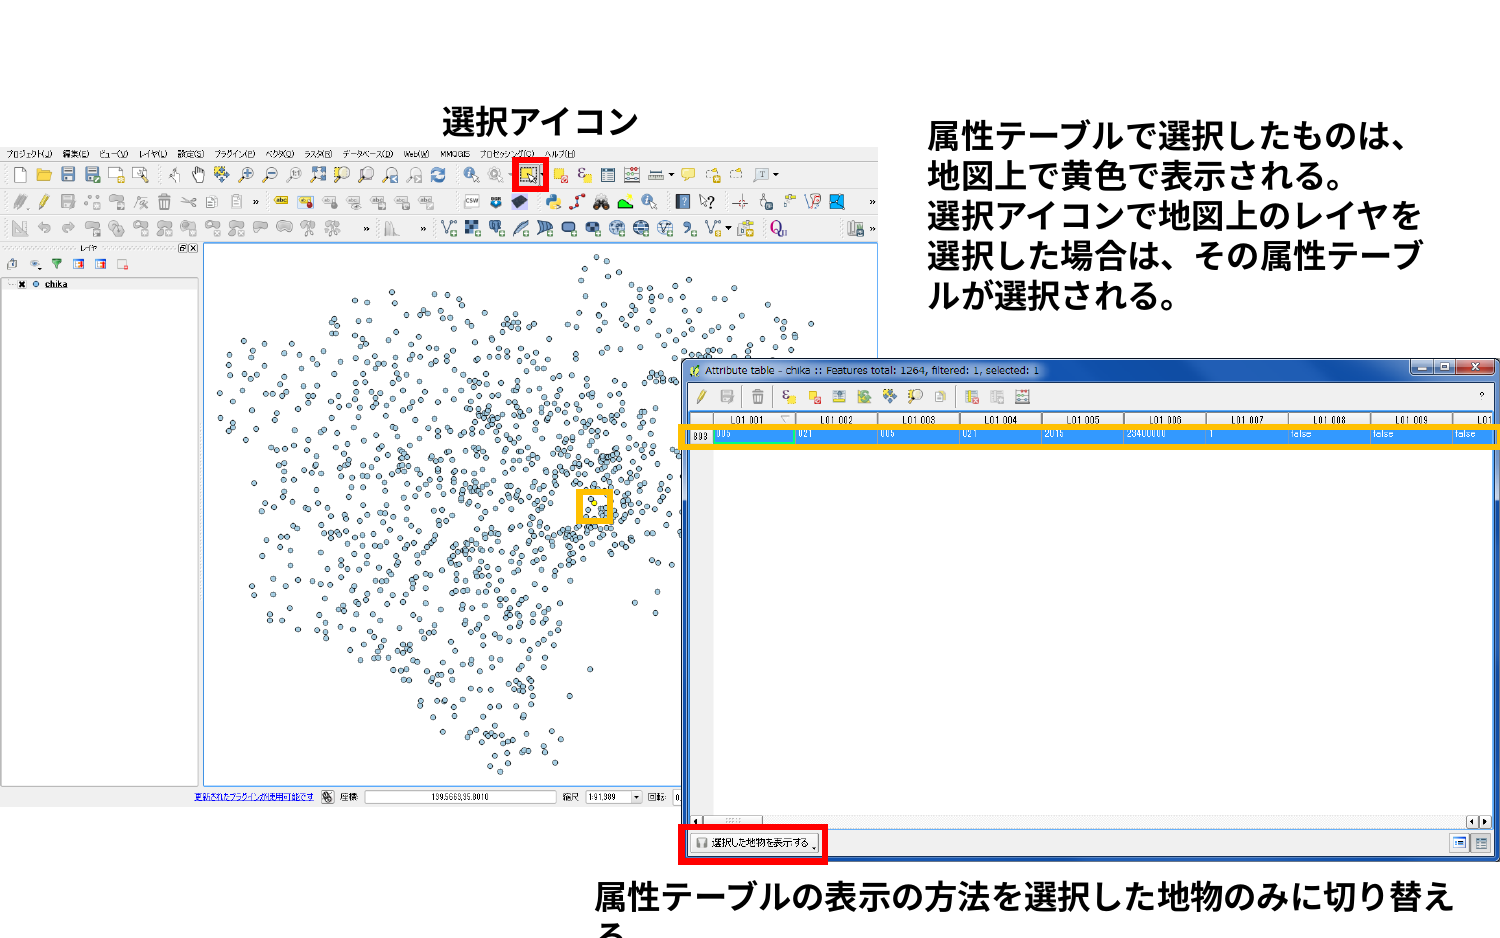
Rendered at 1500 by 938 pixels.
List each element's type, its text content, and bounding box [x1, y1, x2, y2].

text_box 属性テーブルで選択したものは、地図上で黄色で表示される。 選択アイコンで地図上のレイヤを選択した場合は、その属性テーブルが選択される。 [913, 108, 1465, 323]
text_box 属性テーブルの表示の方法を選択した地物のみに切り替える [579, 869, 1500, 938]
text_box 選択アイコン [427, 94, 979, 149]
picture [0, 147, 1500, 862]
